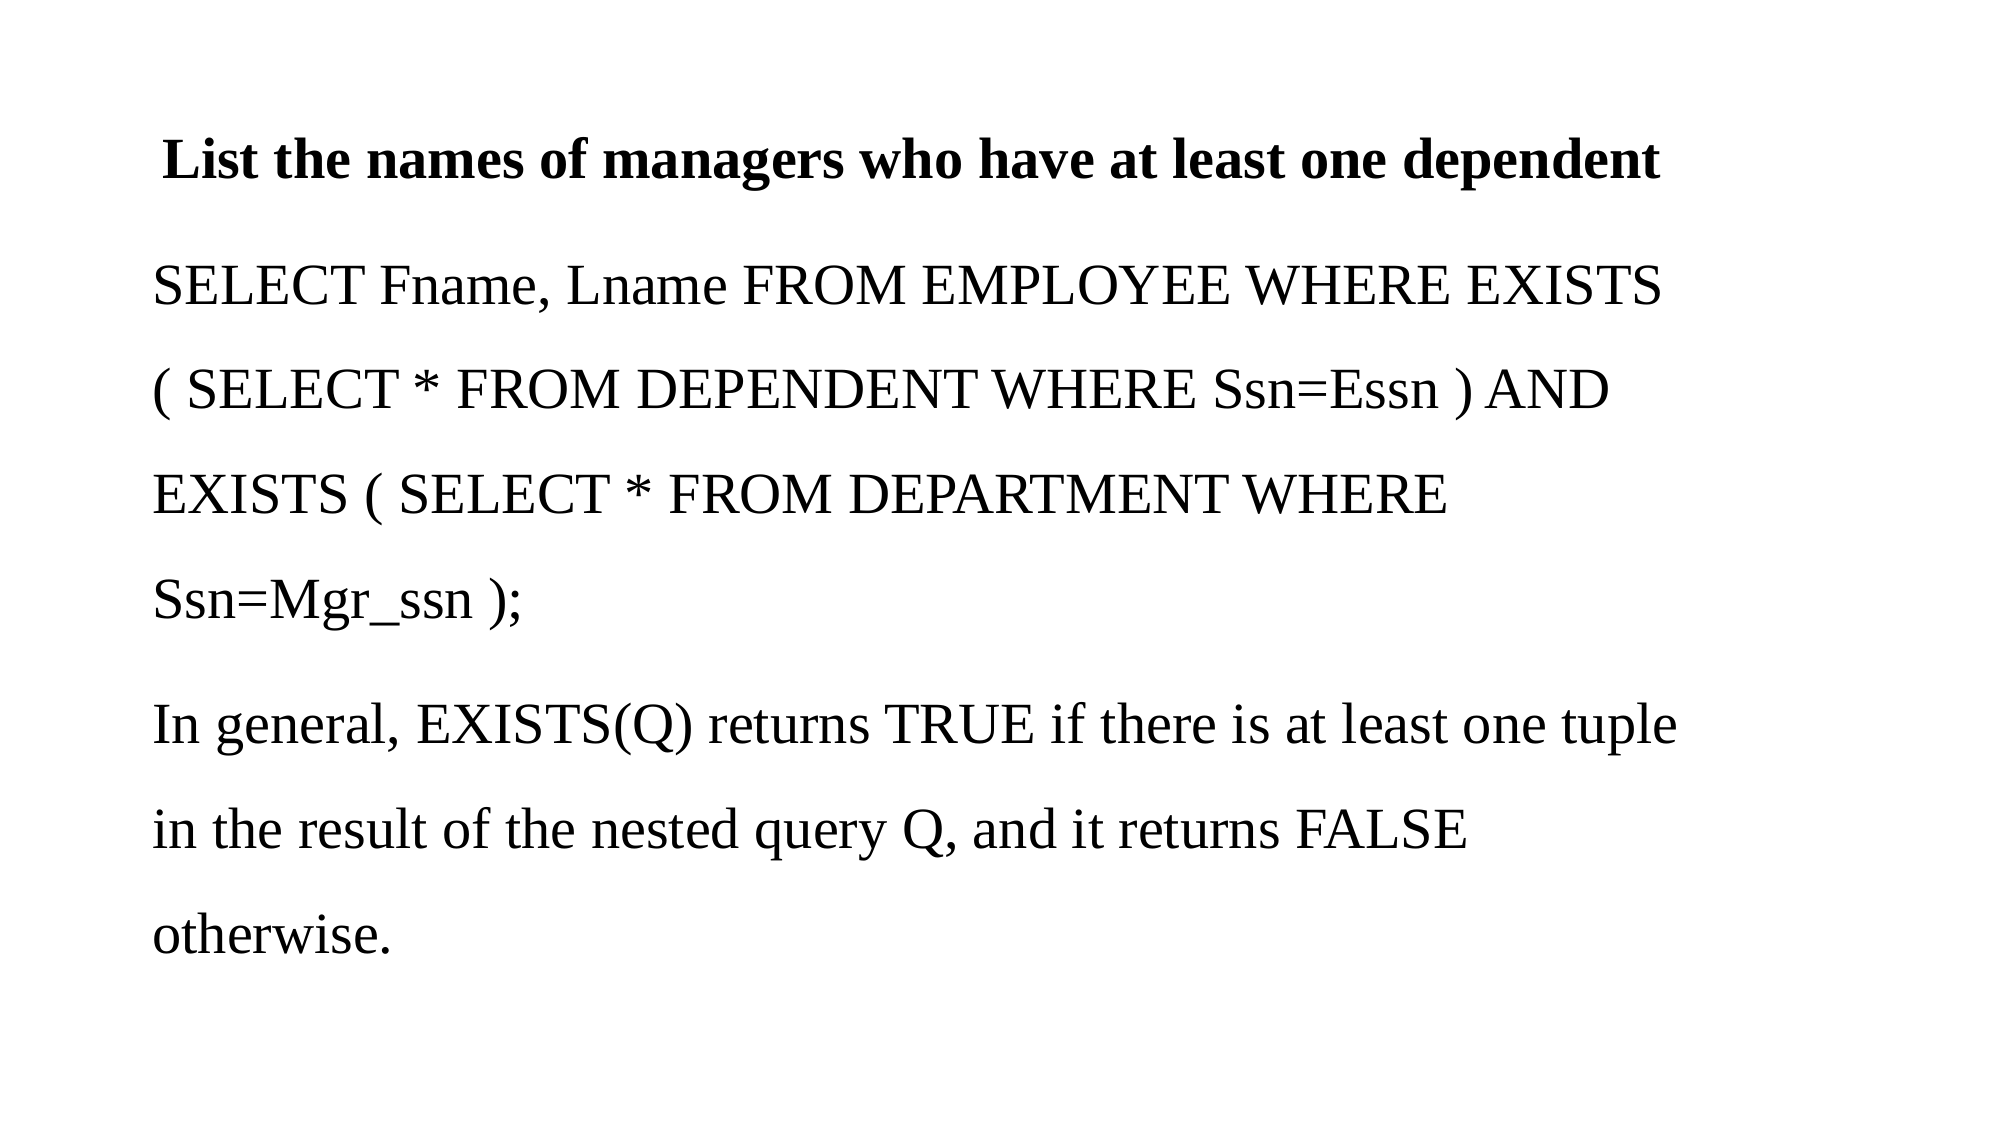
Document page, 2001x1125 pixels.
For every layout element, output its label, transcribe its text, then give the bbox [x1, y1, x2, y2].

list List the names of managers who have at least one dependent SELECT Fname, Lname FROM EMPLOYEE WHERE EXISTS ( SELECT * FROM DEPENDENT WHERE Ssn=Essn ) AND EXISTS ( SELECT * FROM DEPARTMENT WHERE Ssn=Mgr_ssn ); In general, EXISTS(Q) returns TRUE if there is at least one tuple in the result of the nested query Q, and it returns FALSE otherwise. [137, 77, 1707, 1014]
